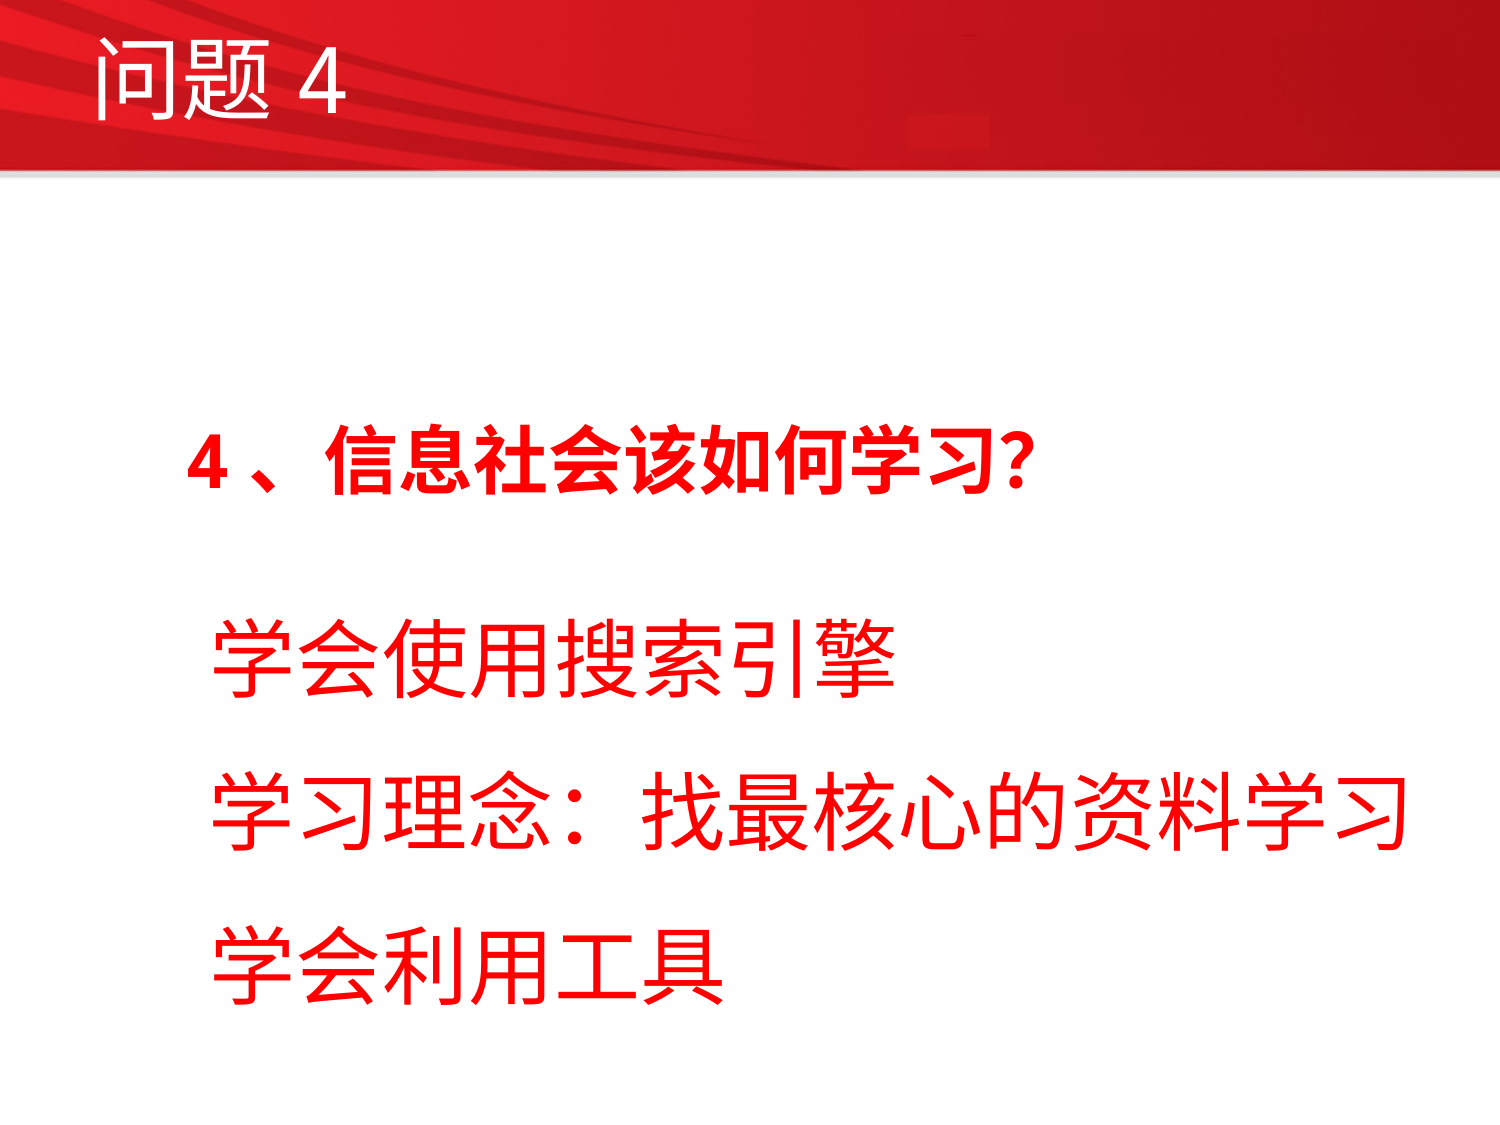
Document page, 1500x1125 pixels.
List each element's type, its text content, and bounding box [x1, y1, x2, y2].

text_box 学习理念：找最核心的资料学习 [193, 750, 1500, 870]
text_box 学会利用工具 [194, 904, 1500, 1024]
text_box 4、信息社会该如何学习？ [171, 290, 1317, 581]
text_box 学会使用搜索引擎 [194, 597, 1500, 716]
title 问题4 [75, 7, 1425, 147]
